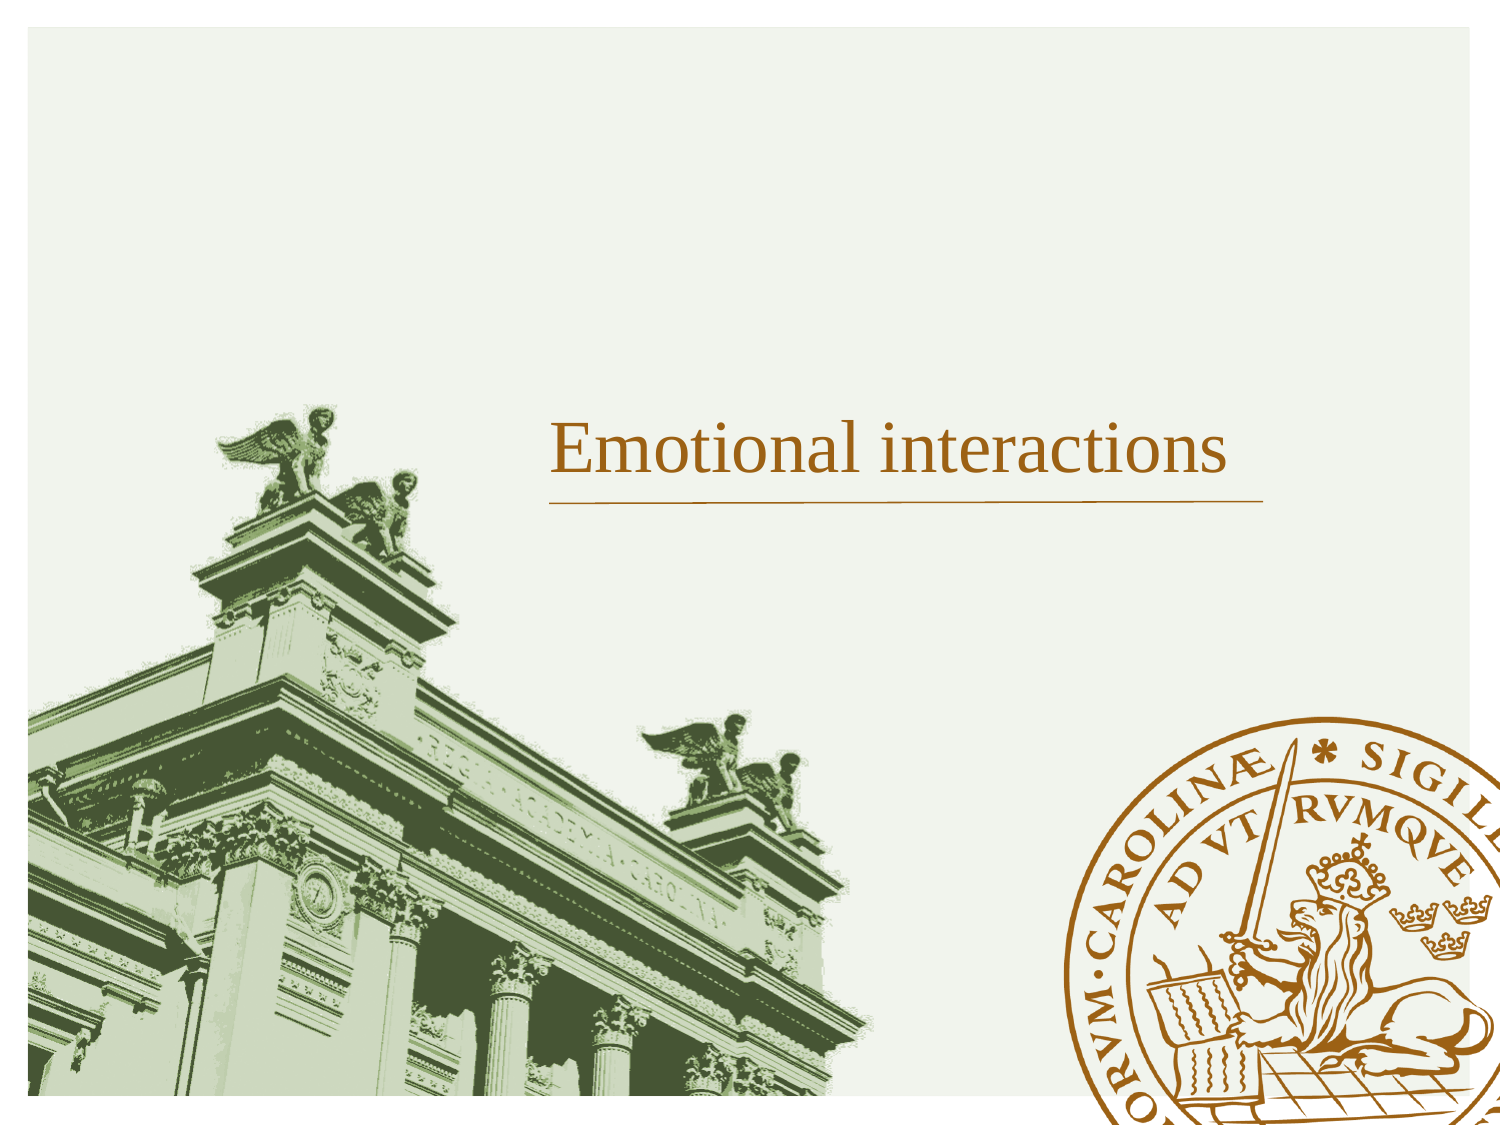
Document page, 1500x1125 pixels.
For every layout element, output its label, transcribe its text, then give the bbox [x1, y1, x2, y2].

title Emotional interactions [548, 366, 1265, 502]
picture [27, 27, 1500, 1125]
